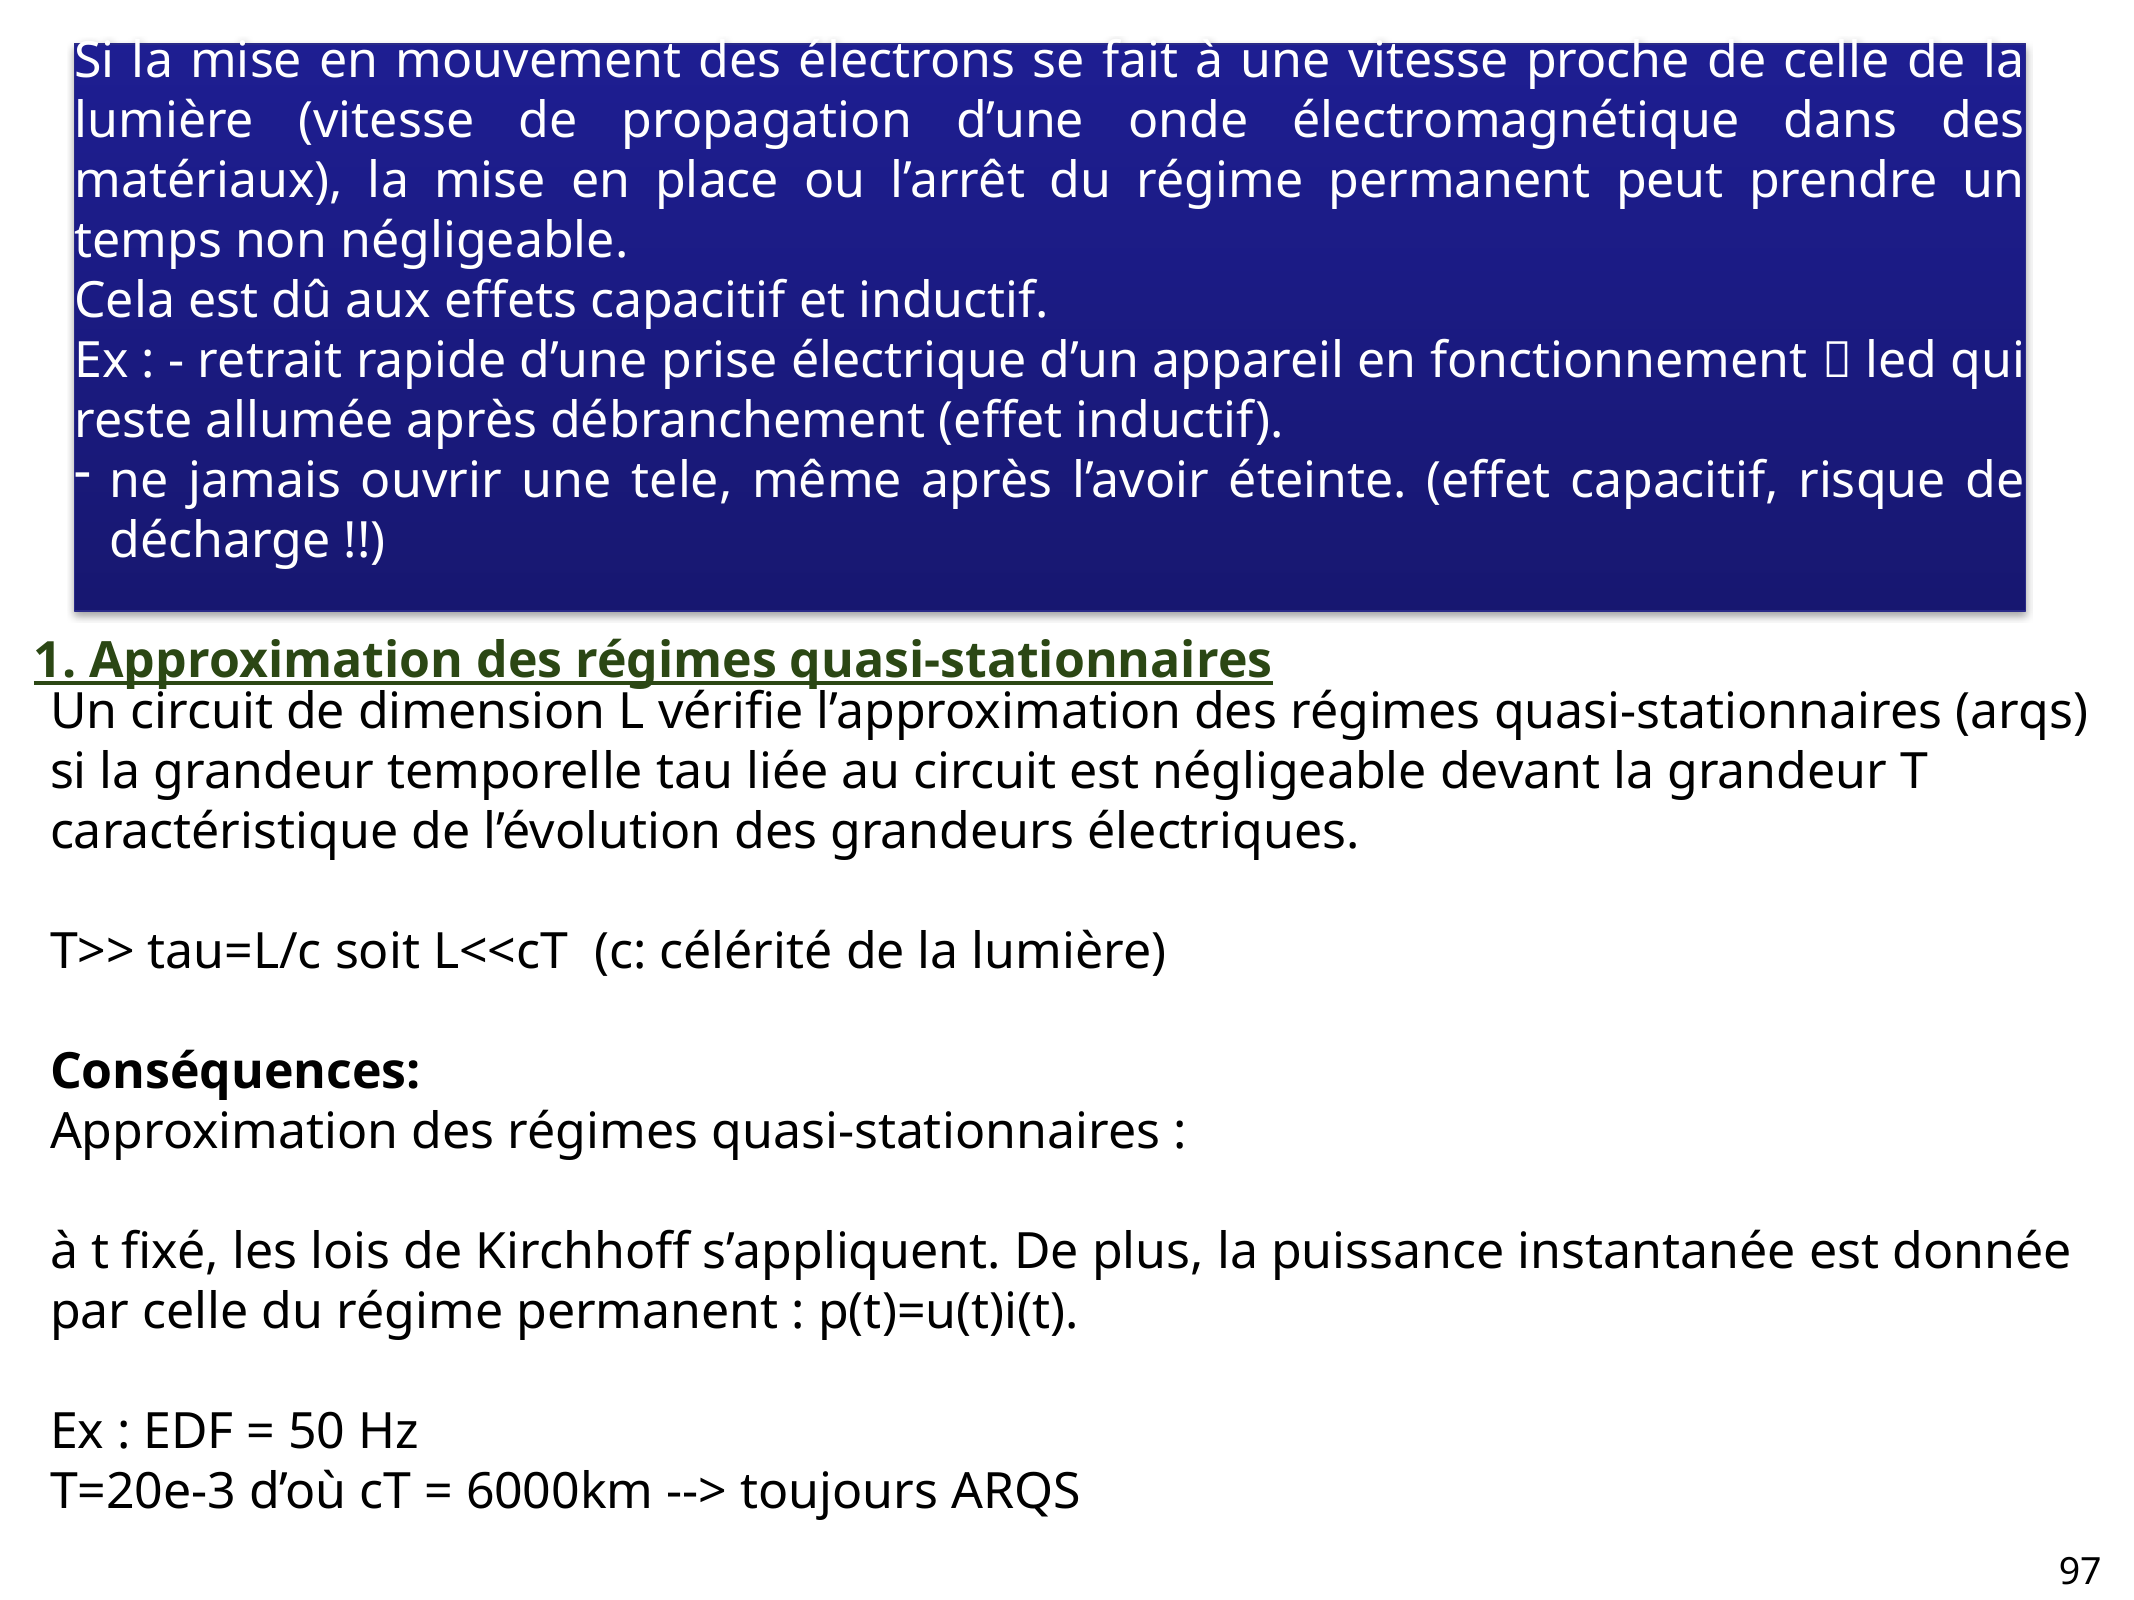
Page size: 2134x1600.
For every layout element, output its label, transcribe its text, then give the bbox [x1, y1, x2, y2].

text_box Un circuit de dimension L vérifie l’approximation des régimes quasi-stationnaires (arqs) si la grandeur temporelle tau liée au circuit est négligeable devant la grandeur T caractéristique de l’évolution des grandeurs électriques. T>> tau=L/c soit L<<cT (c: célérité de la lumière) Conséquences: Approximation des régimes quasi-stationnaires : à t fixé, les lois de Kirchhoff s’appliquent. De plus, la puissance instantanée est donnée par celle du régime permanent : p(t)=u(t)i(t). Ex : EDF = 50 Hz T=20e-3 d’où cT = 6000km --> toujours ARQS [50, 711, 2123, 1487]
text_box 97 [2052, 1539, 2109, 1600]
text_box 1. Approximation des régimes quasi-stationnaires [33, 619, 1749, 695]
text_box Si la mise en mouvement des électrons se fait à une vitesse proche de celle de la lumière (vitesse de propagation d’une onde électromagnétique dans des matériaux), la mise en place ou l’arrêt du régime permanent peut prendre un temps non négligeable. Cela est dû aux effets capacitif et inductif. Ex : - retrait rapide d’une prise électrique d’un appareil en fonctionnement  led qui reste allumée après débranchement (effet inductif). ne jamais ouvrir une tele, même après l’avoir éteinte. (effet capacitif, risque de décharge !!) [74, 43, 2026, 612]
